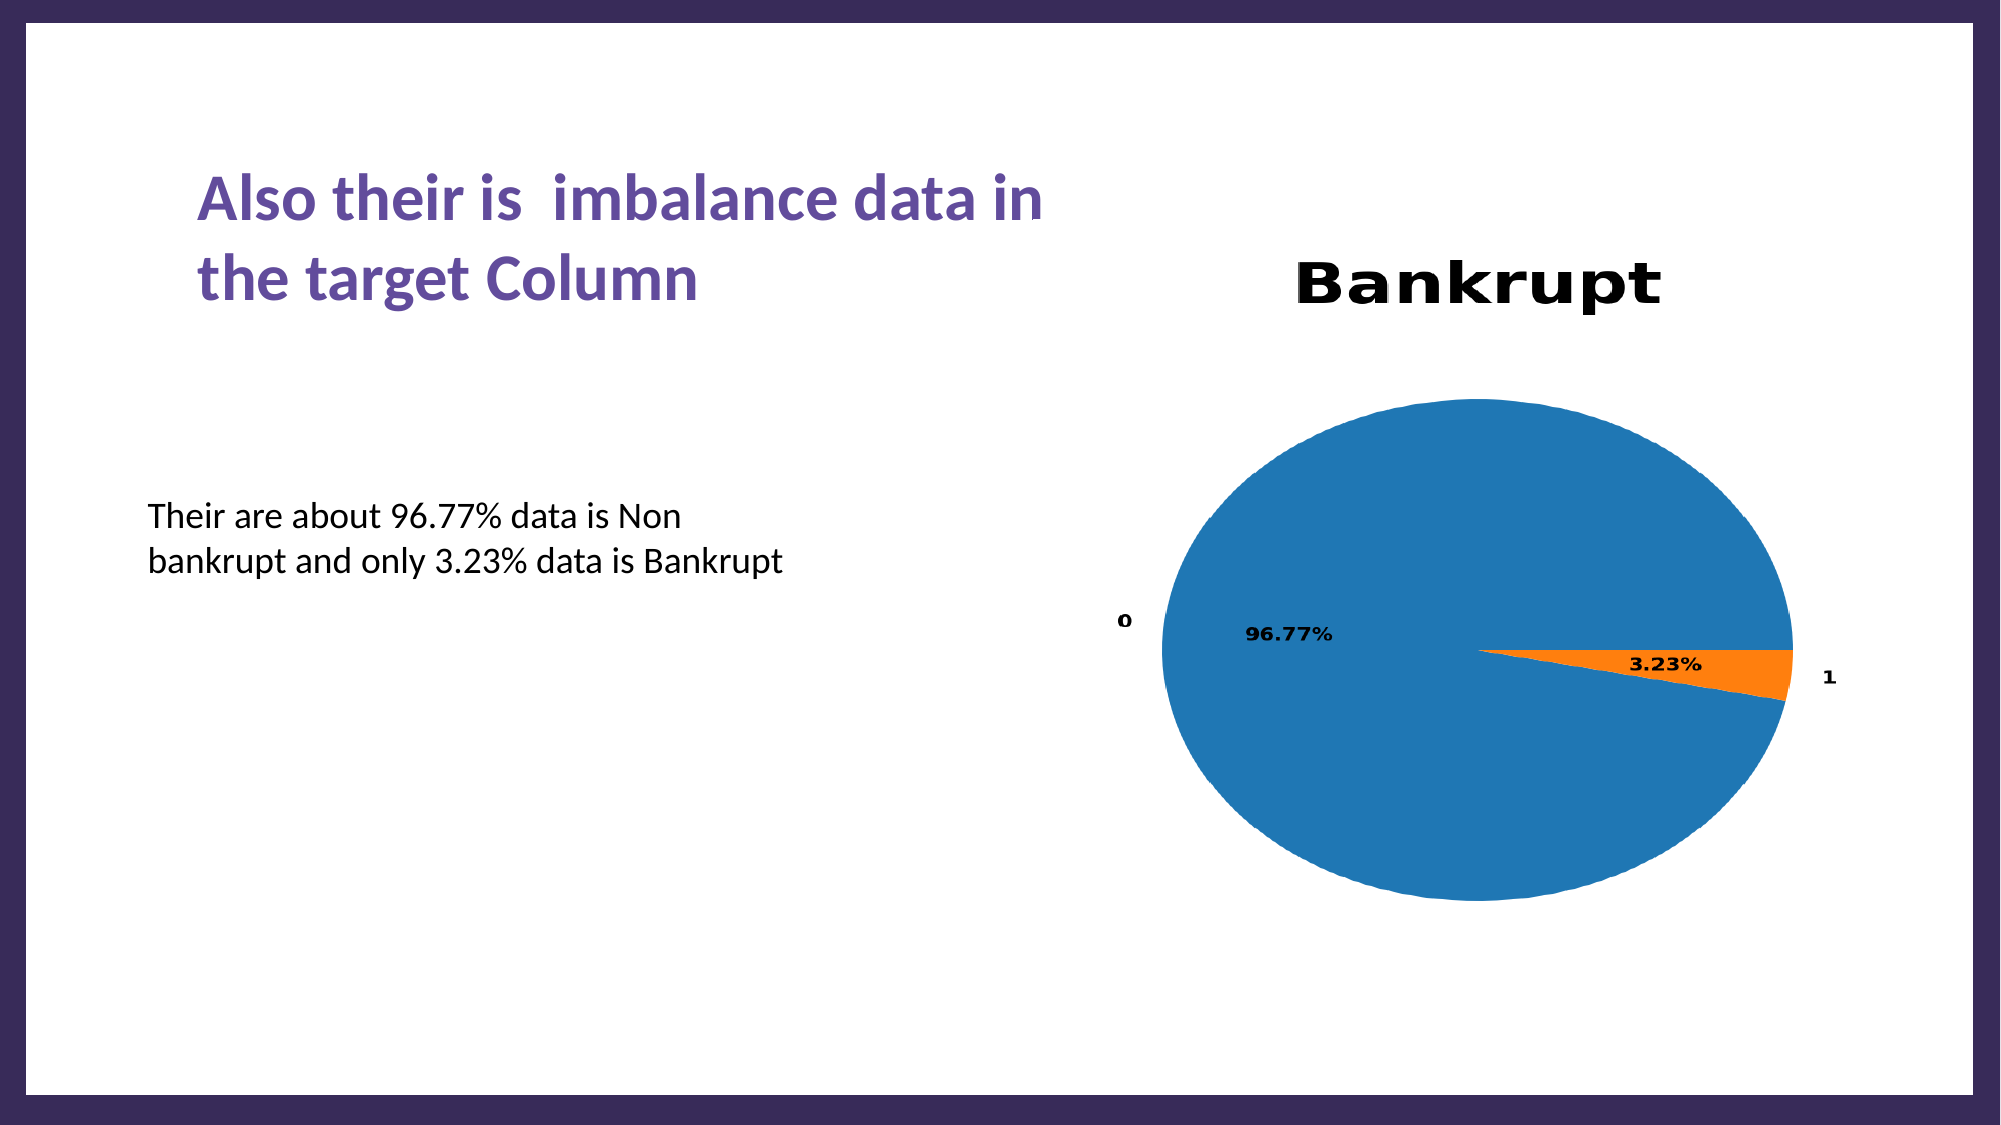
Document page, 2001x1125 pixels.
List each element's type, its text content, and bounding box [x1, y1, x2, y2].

picture [1033, 219, 1923, 1004]
text_box Also their is imbalance data in the target Column [183, 146, 1102, 322]
text_box Their are about 96.77% data is Non bankrupt and only 3.23% data is Bankrupt [132, 484, 800, 589]
